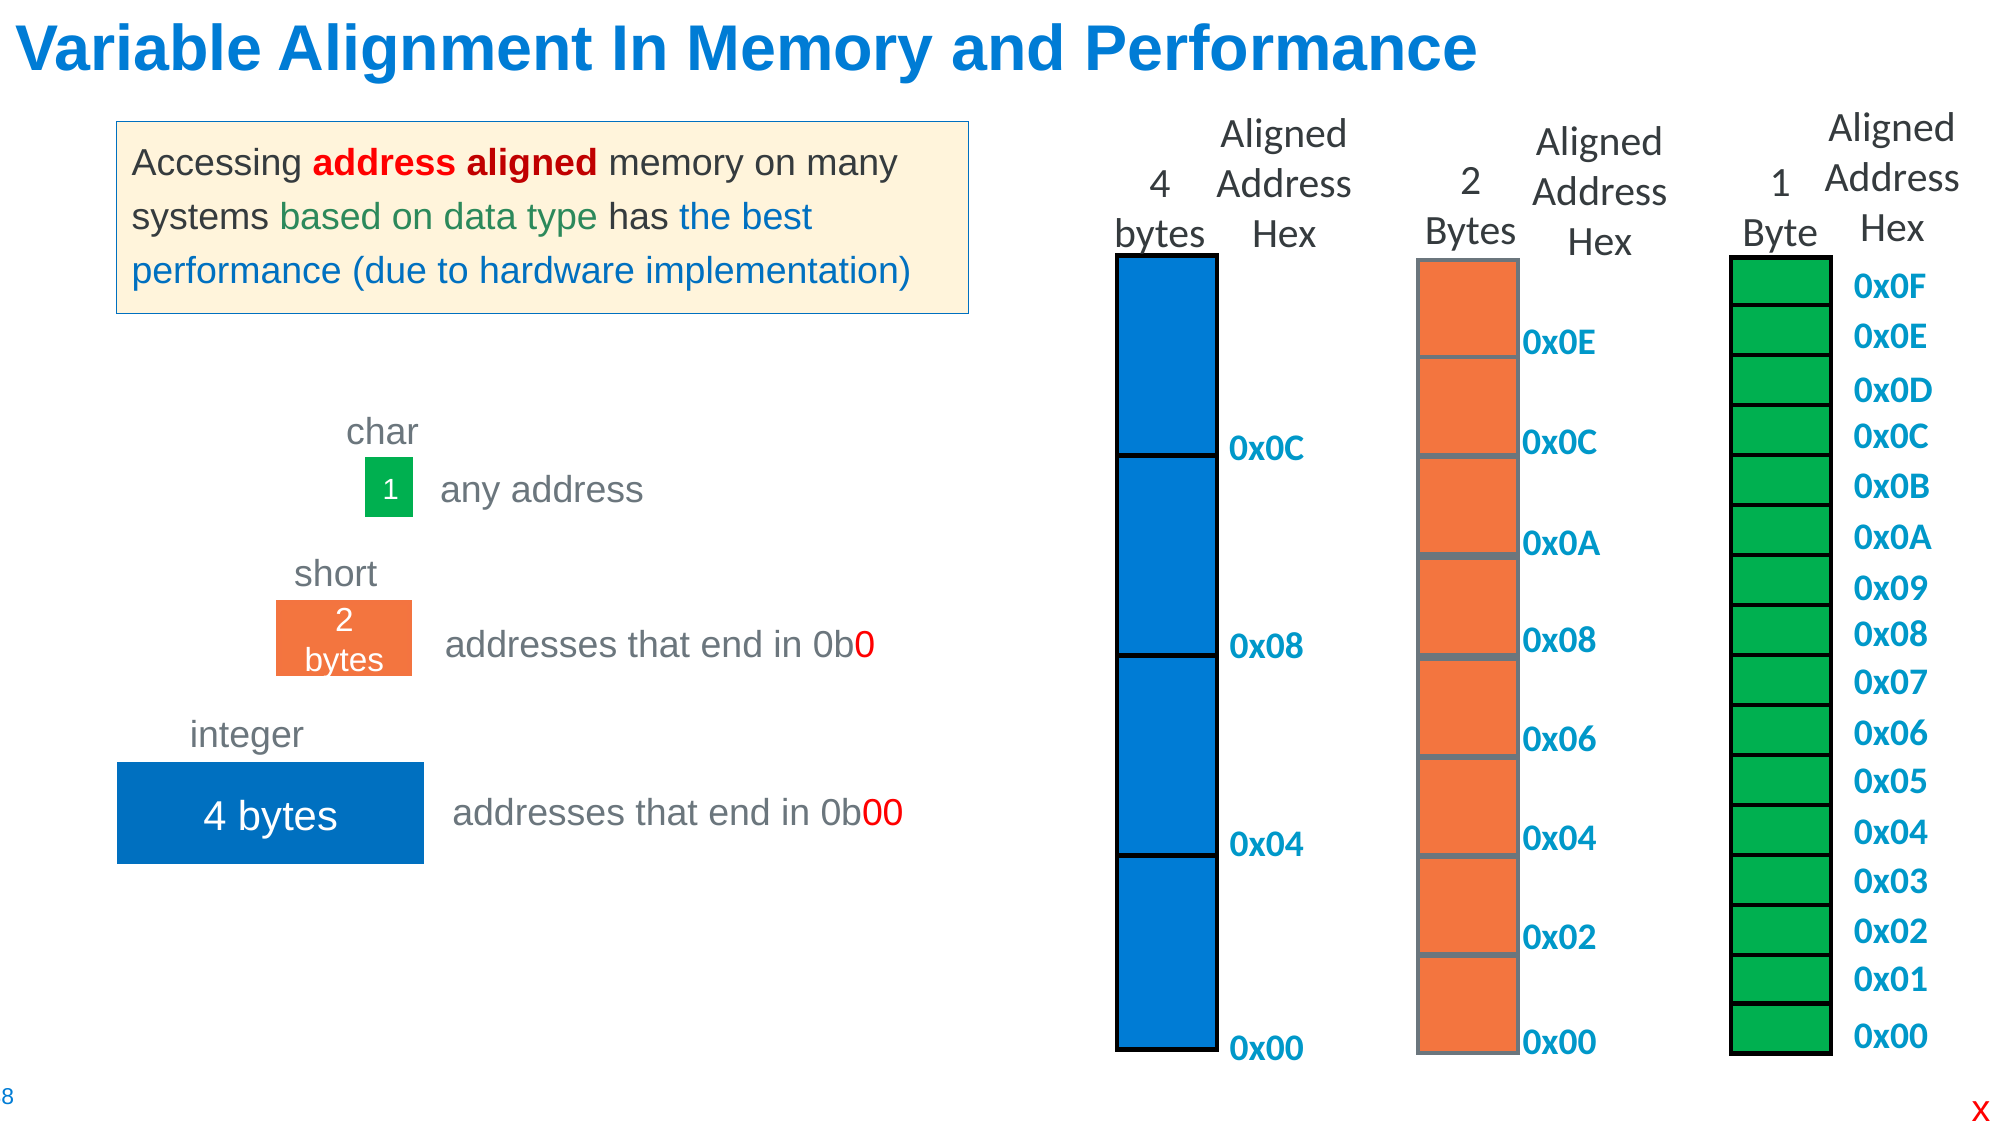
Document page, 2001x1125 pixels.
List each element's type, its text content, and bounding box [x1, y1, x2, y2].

text_box 0x0C [1214, 415, 1320, 476]
text_box 0x0C [1507, 409, 1613, 469]
text_box [1731, 554, 1832, 604]
text_box [1417, 965, 1518, 1054]
text_box [1731, 1003, 1832, 1054]
text_box [1417, 897, 1518, 945]
text_box 0x08 [1839, 616, 1944, 662]
text_box 0x0D [1839, 357, 1948, 418]
text_box 0x0F [1839, 257, 1942, 313]
text_box [1731, 454, 1832, 504]
text_box 2 bytes [278, 601, 411, 675]
text_box 0x08 [1214, 613, 1319, 674]
text_box 2 Bytes [1409, 145, 1505, 261]
text_box addresses that end in 0b0 [429, 612, 891, 673]
text_box 0x04 [1507, 805, 1612, 866]
text_box [1731, 654, 1832, 704]
text_box [1731, 504, 1832, 554]
text_box 0x02 [1507, 904, 1612, 965]
text_box short [279, 541, 393, 602]
text_box 0x08 [1507, 607, 1612, 667]
text_box [1731, 904, 1832, 954]
text_box [1417, 456, 1518, 554]
text_box 1 Byte [1727, 147, 1833, 262]
text_box [1417, 358, 1518, 455]
text_box [1418, 346, 1519, 397]
text_box [1417, 667, 1518, 746]
text_box x [1956, 1076, 2000, 1125]
text_box 4 bytes [119, 764, 423, 863]
text_box [1415, 649, 1516, 700]
text_box 0x01 [1839, 959, 1944, 1006]
text_box 0x04 [1839, 809, 1944, 860]
text_box 0x0A [1507, 510, 1616, 571]
text_box char [331, 399, 434, 460]
text_box 0x09 [1839, 565, 1944, 616]
text_box 0x00 [1214, 1015, 1319, 1076]
text_box any address [425, 457, 659, 518]
text_box 0x00 [1839, 1006, 1944, 1064]
text_box [1414, 945, 1514, 996]
text_box 1 [367, 460, 412, 516]
text_box [1731, 854, 1832, 904]
text_box [1417, 767, 1518, 845]
text_box [1731, 304, 1832, 354]
text_box [1731, 354, 1832, 404]
text_box 0x0A [1839, 504, 1947, 565]
text_box [1417, 261, 1518, 358]
text_box 4 bytes [1099, 147, 1189, 263]
text_box [1419, 548, 1520, 599]
text_box [1417, 558, 1518, 649]
text_box [1731, 804, 1832, 854]
list Accessing address aligned memory on many systems based on data type has the best performance (due to hardware implementation) [116, 121, 969, 314]
text_box [1422, 445, 1523, 497]
text_box 0x0E [1507, 309, 1611, 370]
text_box [1116, 855, 1217, 1050]
text_box 0x0E [1839, 303, 1943, 364]
text_box 0x05 [1839, 761, 1944, 809]
text_box [1731, 404, 1832, 454]
text_box [1731, 704, 1832, 754]
text_box Aligned Address Hex [1797, 92, 1987, 257]
text_box [1116, 455, 1217, 655]
text_box [1731, 262, 1832, 304]
text_box [1731, 954, 1832, 1003]
title Variable Alignment In Memory and Performance [0, 27, 1562, 93]
text_box 0x07 [1839, 662, 1944, 710]
text_box [1731, 604, 1832, 654]
text_box 0x02 [1839, 909, 1944, 959]
text_box 0x03 [1839, 860, 1944, 909]
text_box [1414, 746, 1514, 798]
text_box Aligned Address Hex [1505, 106, 1695, 272]
text_box [1731, 754, 1832, 804]
text_box 0x00 [1507, 1009, 1612, 1070]
text_box 0x06 [1507, 706, 1612, 767]
text_box 0x06 [1839, 710, 1944, 761]
text_box Aligned Address Hex [1189, 98, 1379, 263]
text_box [1116, 655, 1217, 855]
text_box 0x0B [1839, 454, 1946, 514]
text_box 0x0C [1838, 403, 1944, 463]
text_box [1116, 263, 1217, 455]
text_box [1417, 845, 1518, 897]
text_box integer [175, 702, 320, 763]
text_box addresses that end in 0b00 [437, 781, 919, 841]
text_box 0x04 [1214, 811, 1319, 872]
